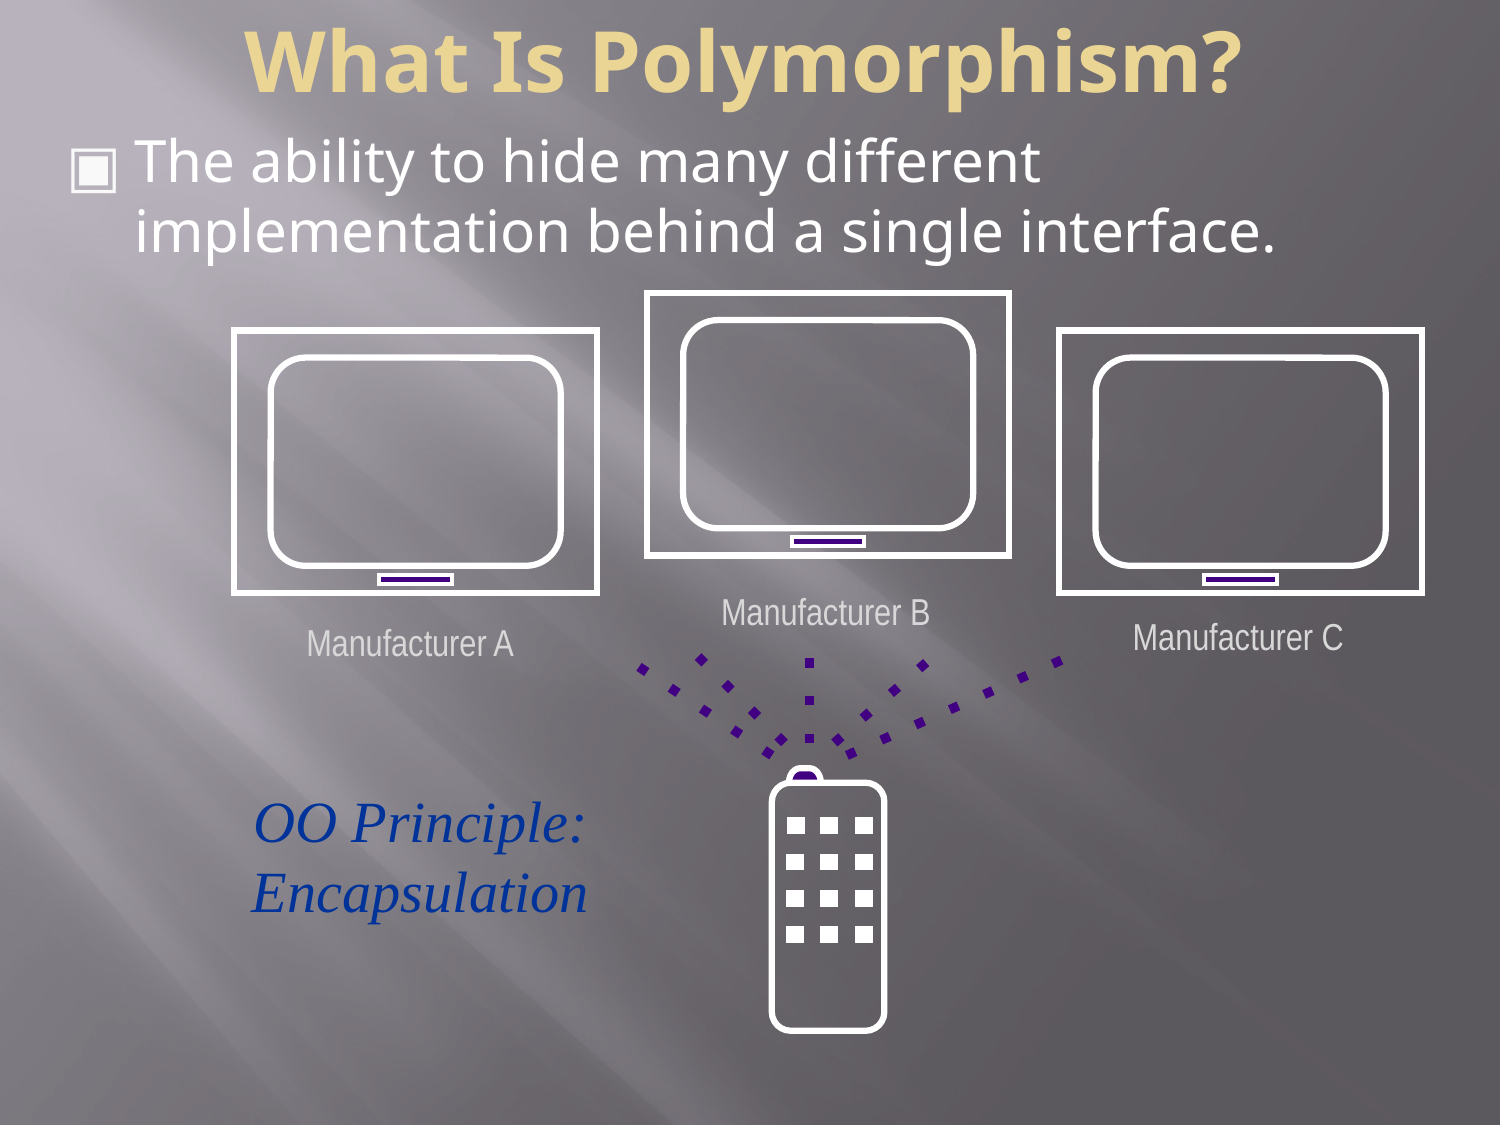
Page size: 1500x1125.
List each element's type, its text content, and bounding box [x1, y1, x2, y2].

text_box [234, 292, 1423, 1031]
title What Is Polymorphism? [0, 0, 1489, 118]
list The ability to hide many different implementation behind a single interface. [29, 117, 1471, 1024]
picture [0, 0, 1500, 1125]
